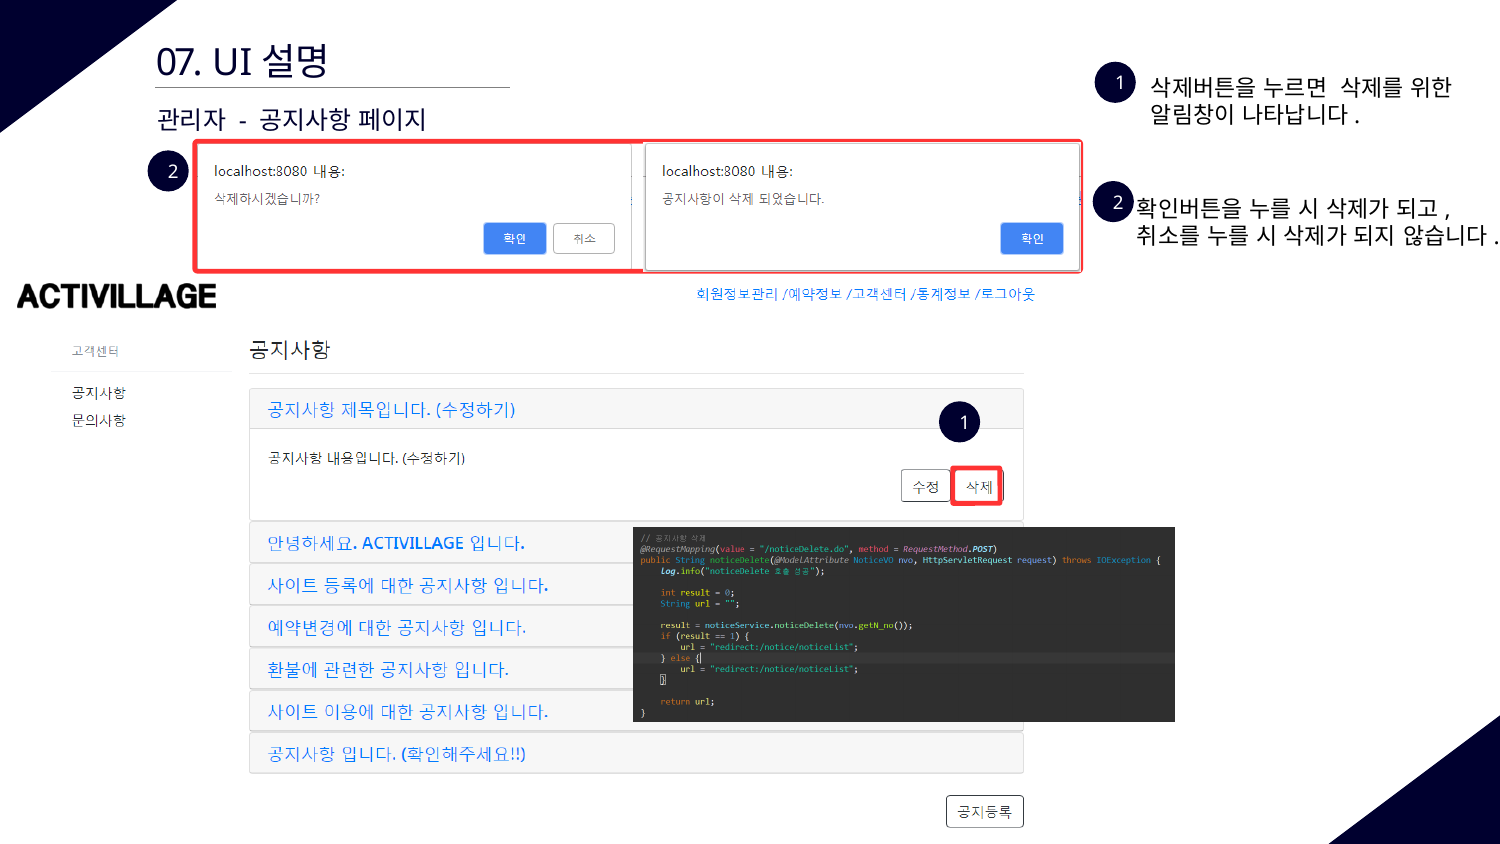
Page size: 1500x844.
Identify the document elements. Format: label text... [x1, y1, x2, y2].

text_box 2 [145, 148, 191, 194]
text_box 삭제버튼을 누르면 삭제를 위한 알림창이 나타납니다. [1136, 65, 1468, 160]
picture [0, 140, 1176, 844]
text_box 1 [1092, 59, 1138, 105]
text_box UI설명 [218, 30, 346, 87]
text_box 07. [141, 30, 218, 90]
text_box [633, 141, 645, 148]
text_box 확인버튼을 누를 시 삭제가 되고, 취소를 누를 시 삭제가 되지 않습니다. [1122, 186, 1500, 257]
text_box 관리자 - 공지사항 페이지 [142, 97, 443, 142]
text_box 2 [1090, 178, 1136, 225]
